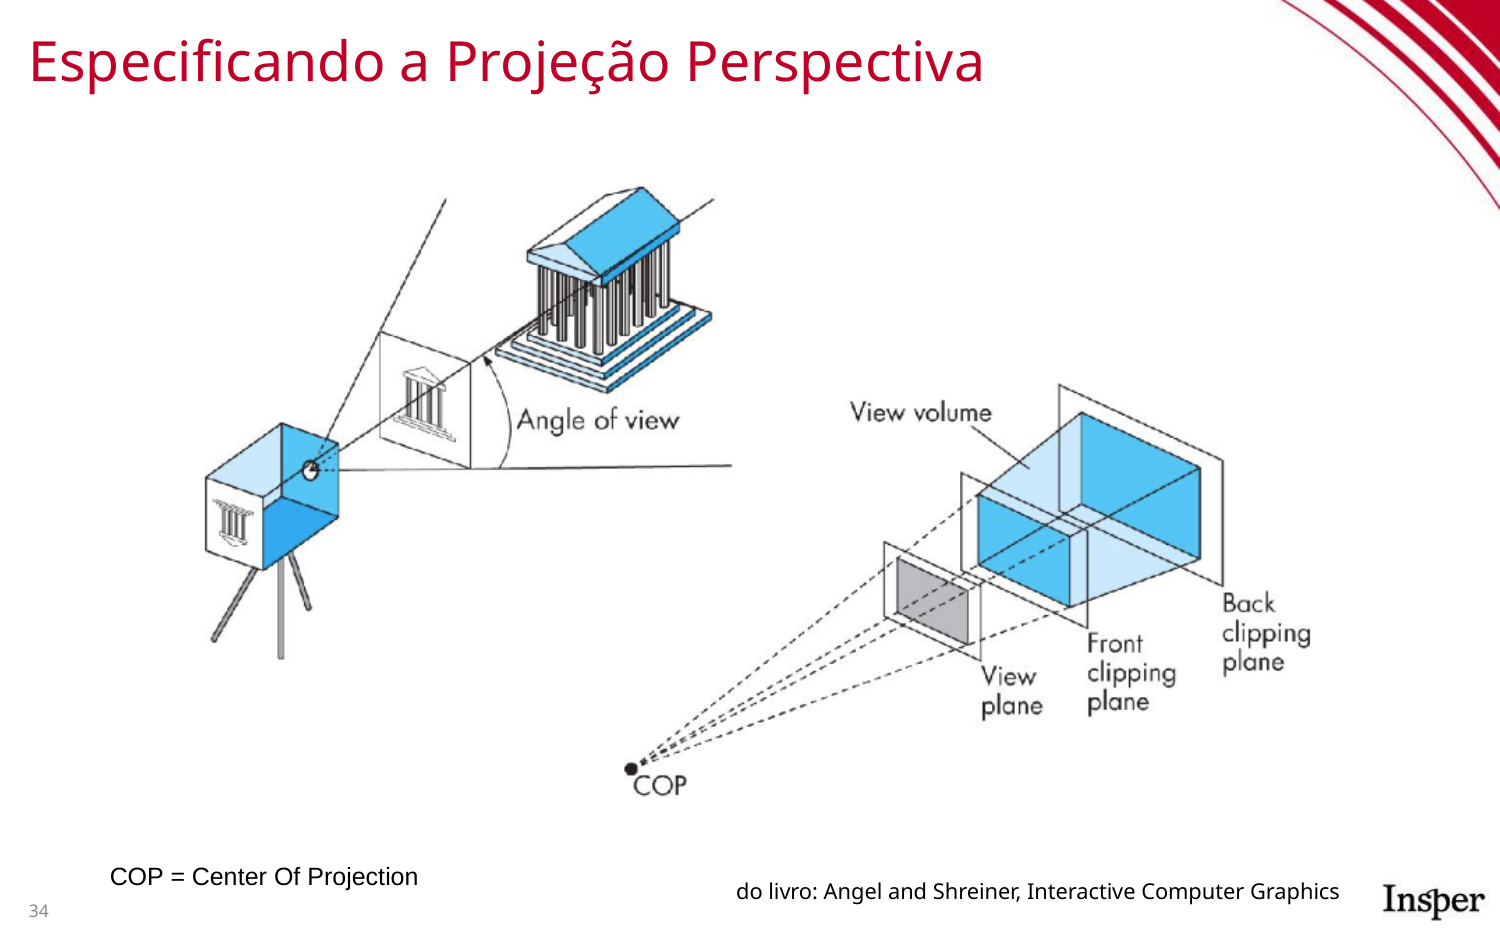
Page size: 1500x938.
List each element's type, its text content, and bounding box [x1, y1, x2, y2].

picture [168, 0, 1500, 938]
list do livro: Angel and Shreiner, Interactive Computer Graphics [603, 870, 1362, 921]
title Especificando a Projeção Perspectiva [13, 18, 1397, 104]
text_box COP = Center Of Projection [94, 845, 587, 905]
slide_number 34 [0, 887, 78, 938]
